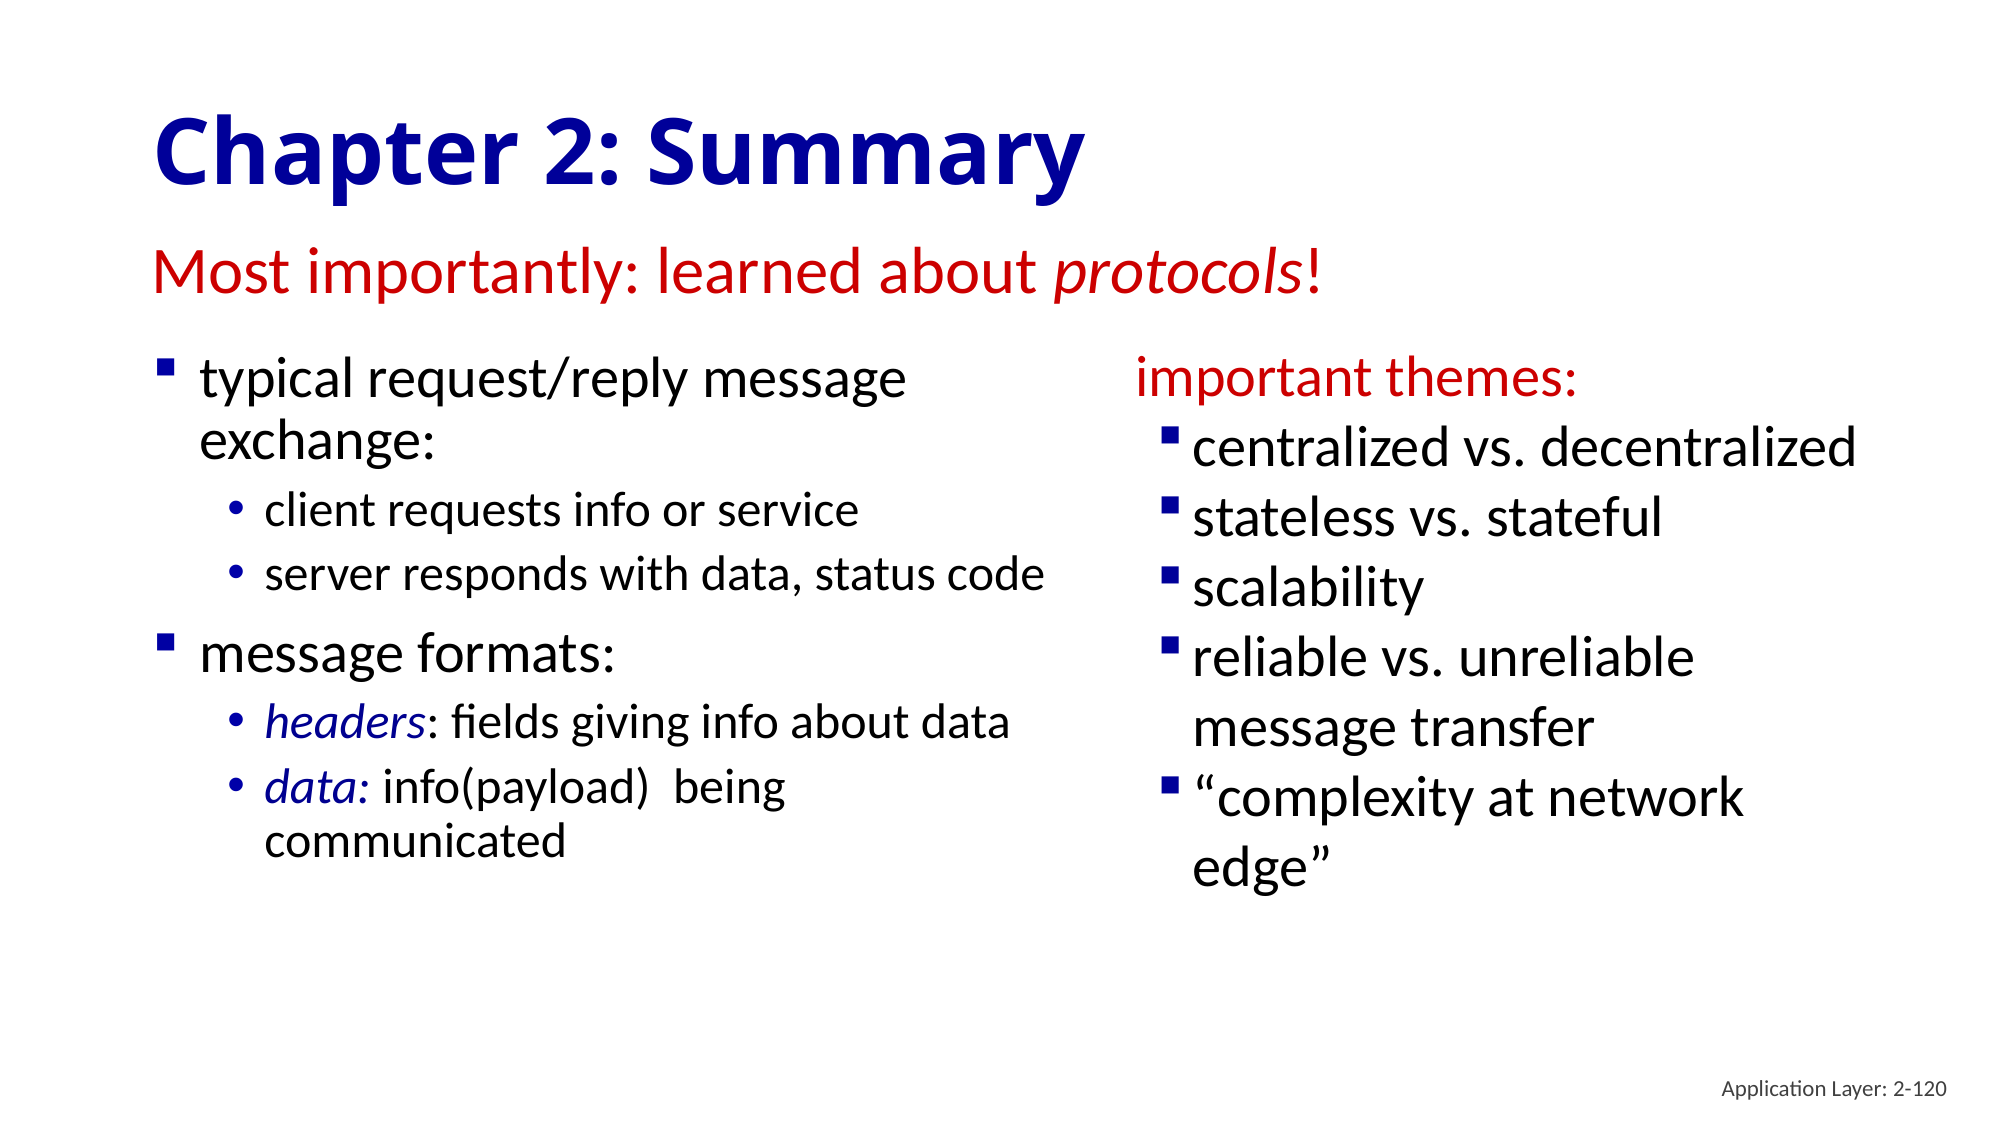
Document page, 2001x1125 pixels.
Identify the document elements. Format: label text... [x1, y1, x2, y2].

text_box Most importantly: learned about protocols! [115, 228, 1791, 340]
slide_number Application Layer: 2- [1512, 1056, 1963, 1117]
text_box important themes: centralized vs. decentralized stateless vs. stateful scalability reliable vs. unreliable message transfer “complexity at network edge” [1120, 330, 1885, 934]
list typical request/reply message exchange: client requests info or service server responds with data, status code message formats: headers: fields giving info about data data: info(payload) being communicated [137, 339, 1072, 1054]
title Chapter 2: Summary [137, 74, 1863, 221]
